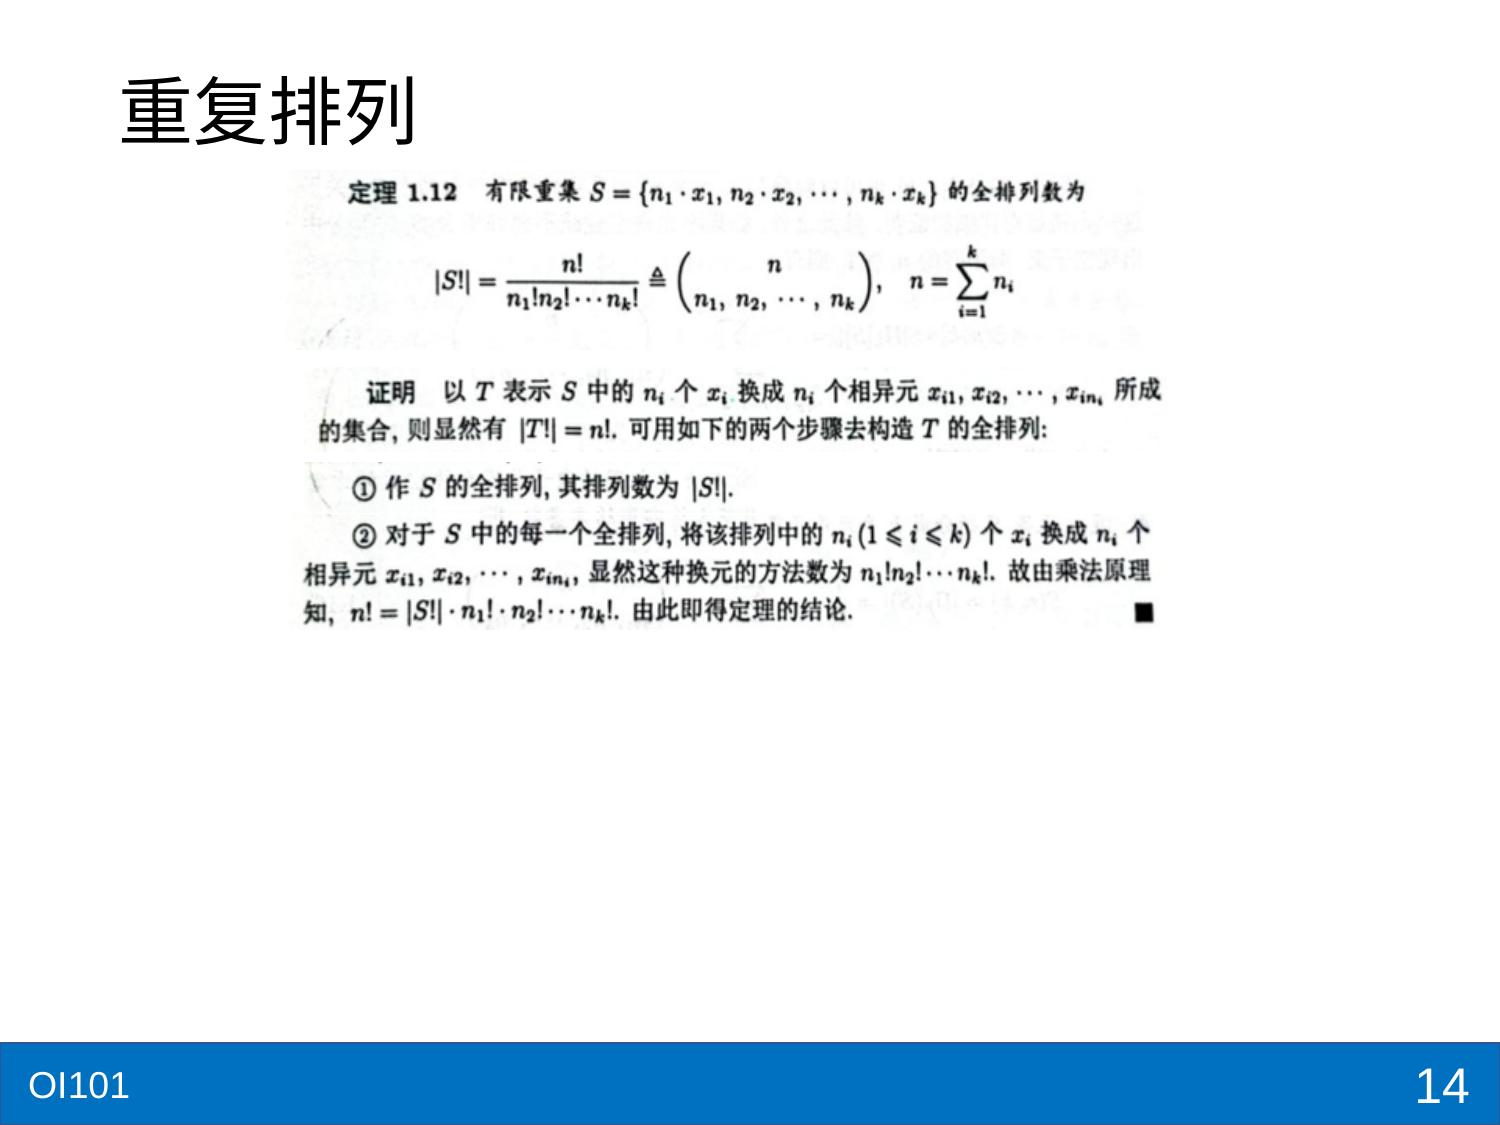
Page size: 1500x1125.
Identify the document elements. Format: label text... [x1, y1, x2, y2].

picture [279, 514, 1174, 630]
picture [304, 462, 757, 513]
picture [286, 170, 1148, 350]
picture [304, 367, 1171, 452]
slide_number 14 [1147, 1054, 1485, 1114]
title 重复排列 [103, 59, 1397, 171]
